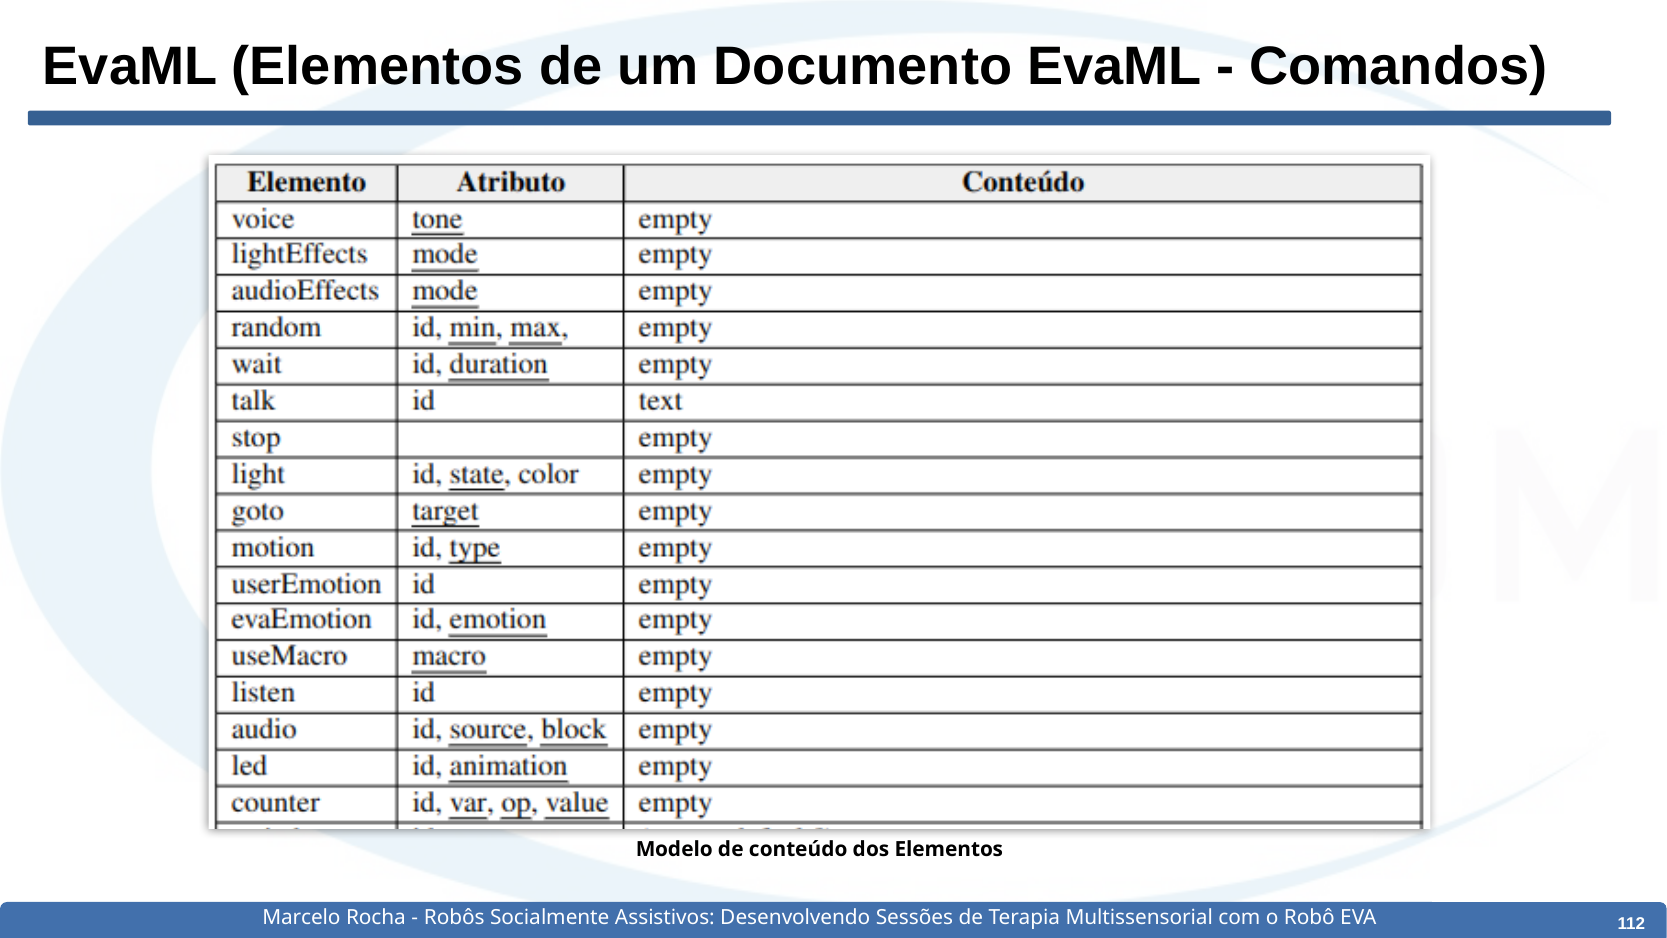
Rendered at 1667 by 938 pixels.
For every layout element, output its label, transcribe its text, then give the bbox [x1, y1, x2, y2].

text_box Marcelo Rocha - Robôs Socialmente Assistivos: Desenvolvendo Sessões de Terapia Multissensorial com o Robô EVA [166, 891, 1472, 938]
picture [208, 155, 1431, 829]
title EvaML (Elementos de um Documento EvaML - Comandos) [27, 23, 1612, 111]
list Modelo de conteúdo dos Elementos [389, 837, 1250, 877]
slide_number ‹#› [1472, 908, 1661, 938]
